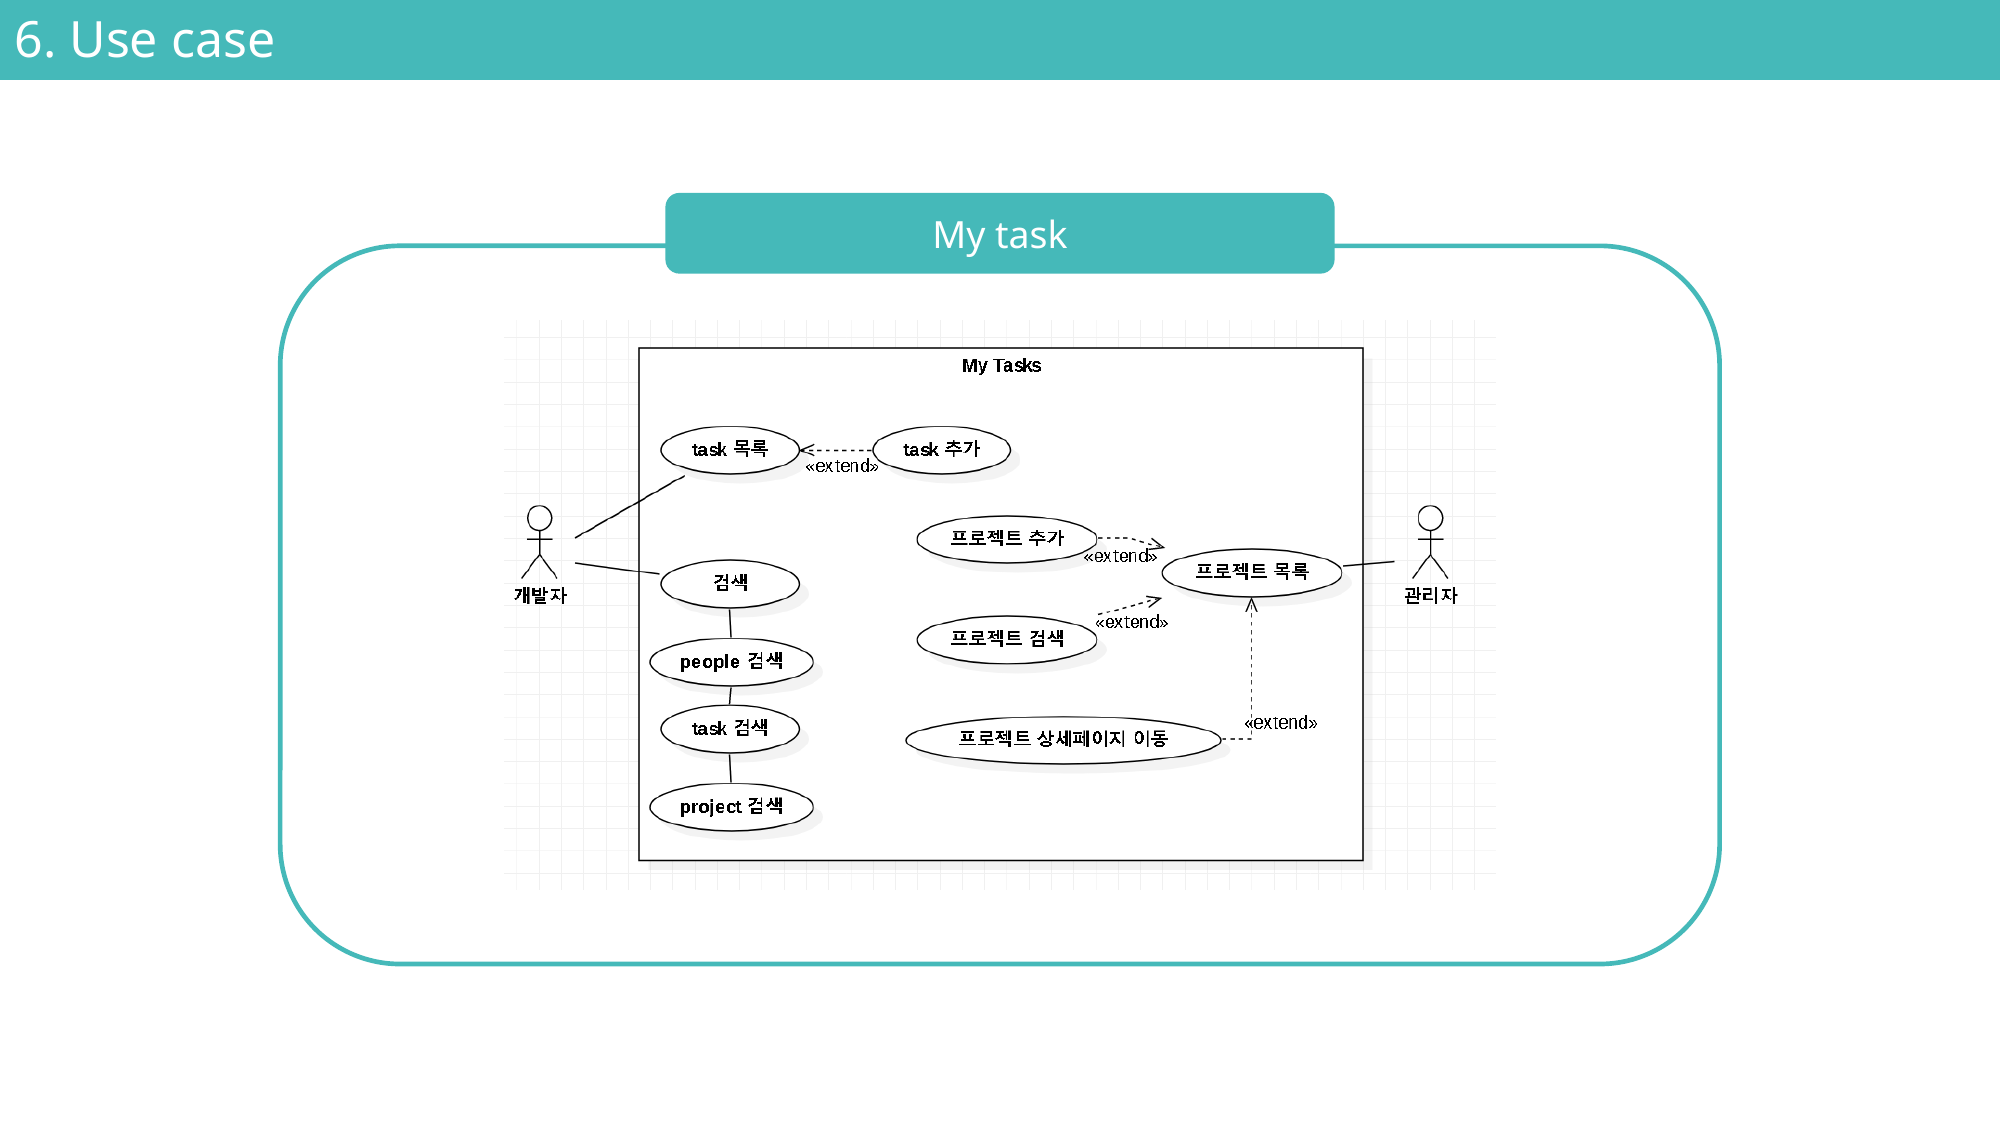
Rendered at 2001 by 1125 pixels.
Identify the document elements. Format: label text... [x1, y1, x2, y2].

text_box 6. Use case [0, 0, 450, 75]
text_box [0, 0, 2000, 80]
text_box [280, 193, 1720, 964]
picture [504, 320, 1496, 890]
